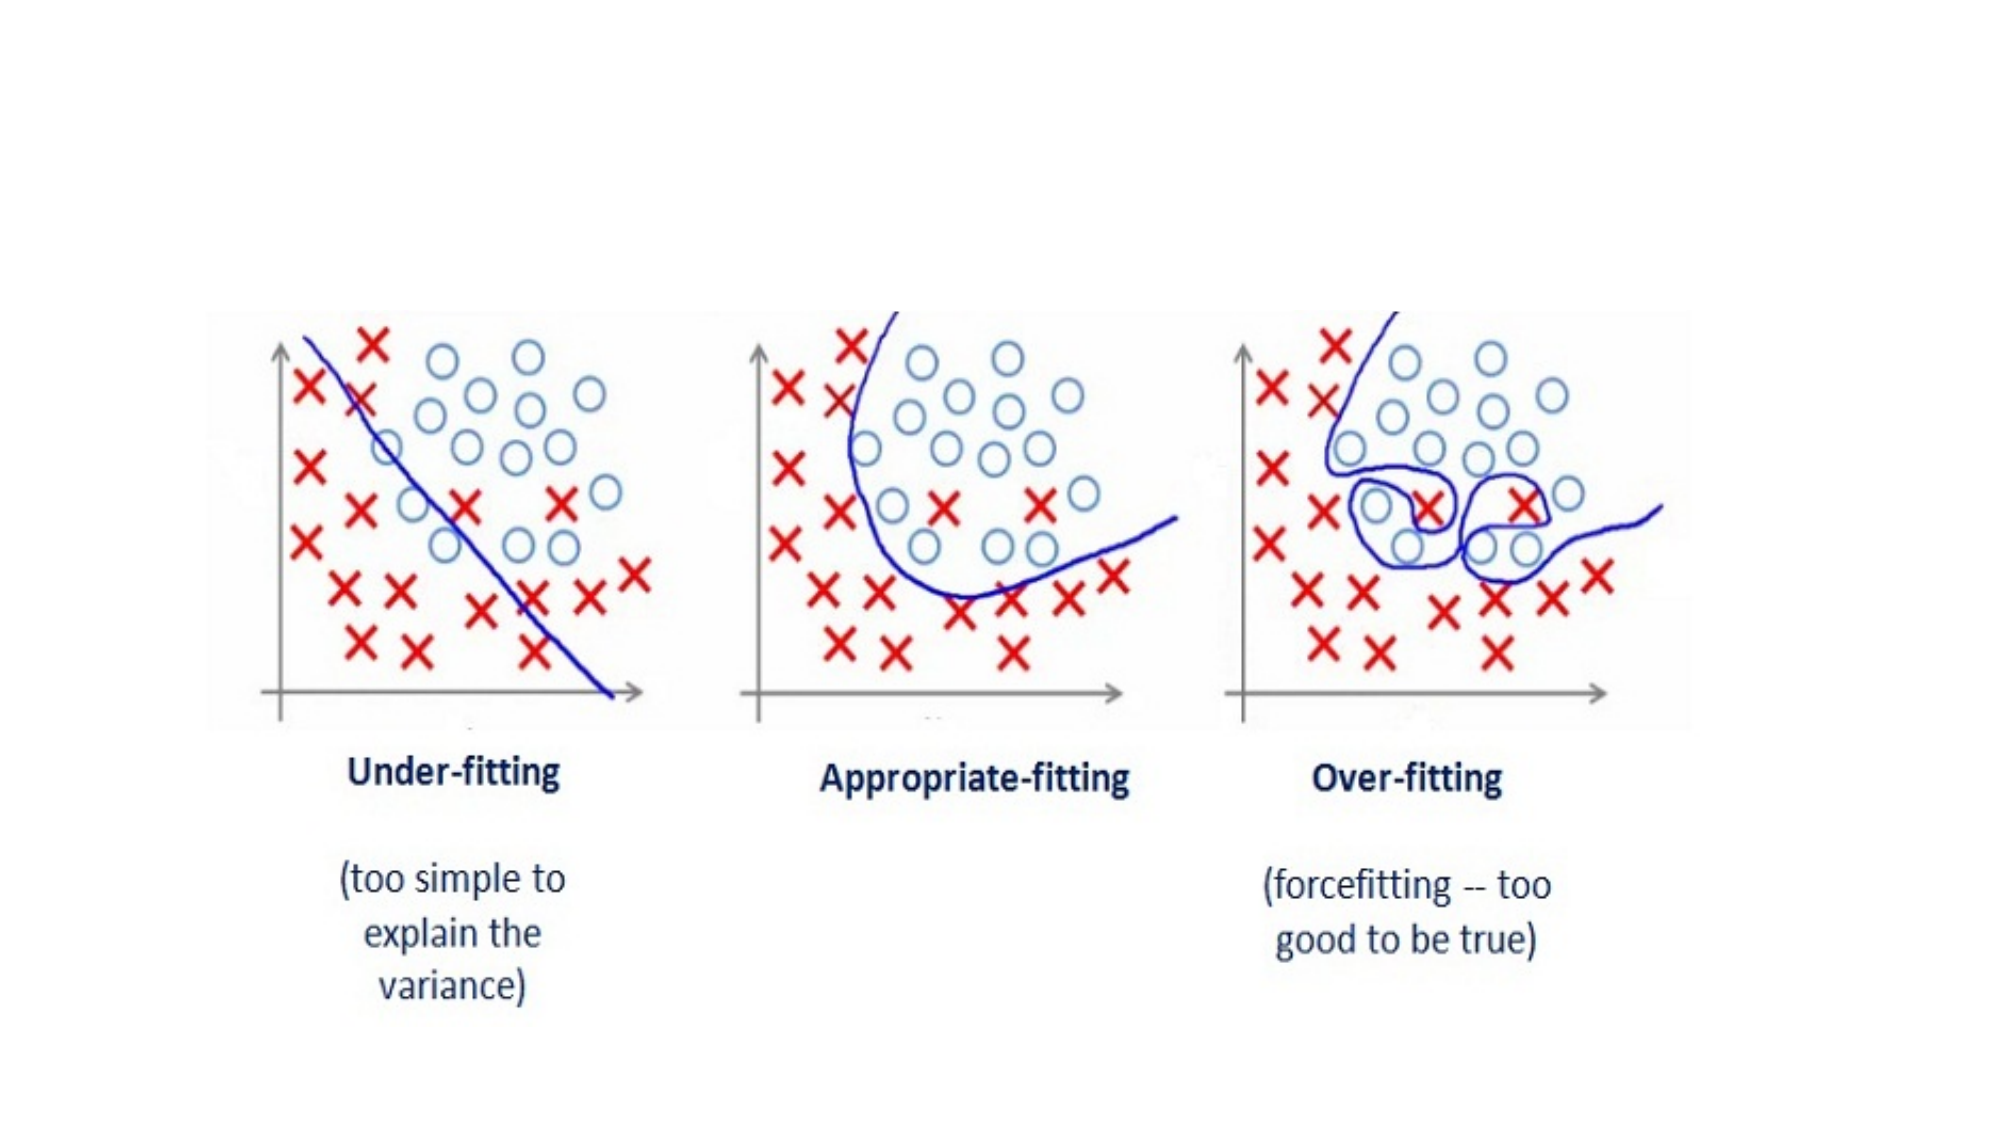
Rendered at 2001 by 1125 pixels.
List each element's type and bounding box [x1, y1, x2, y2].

list [205, 310, 1700, 1027]
